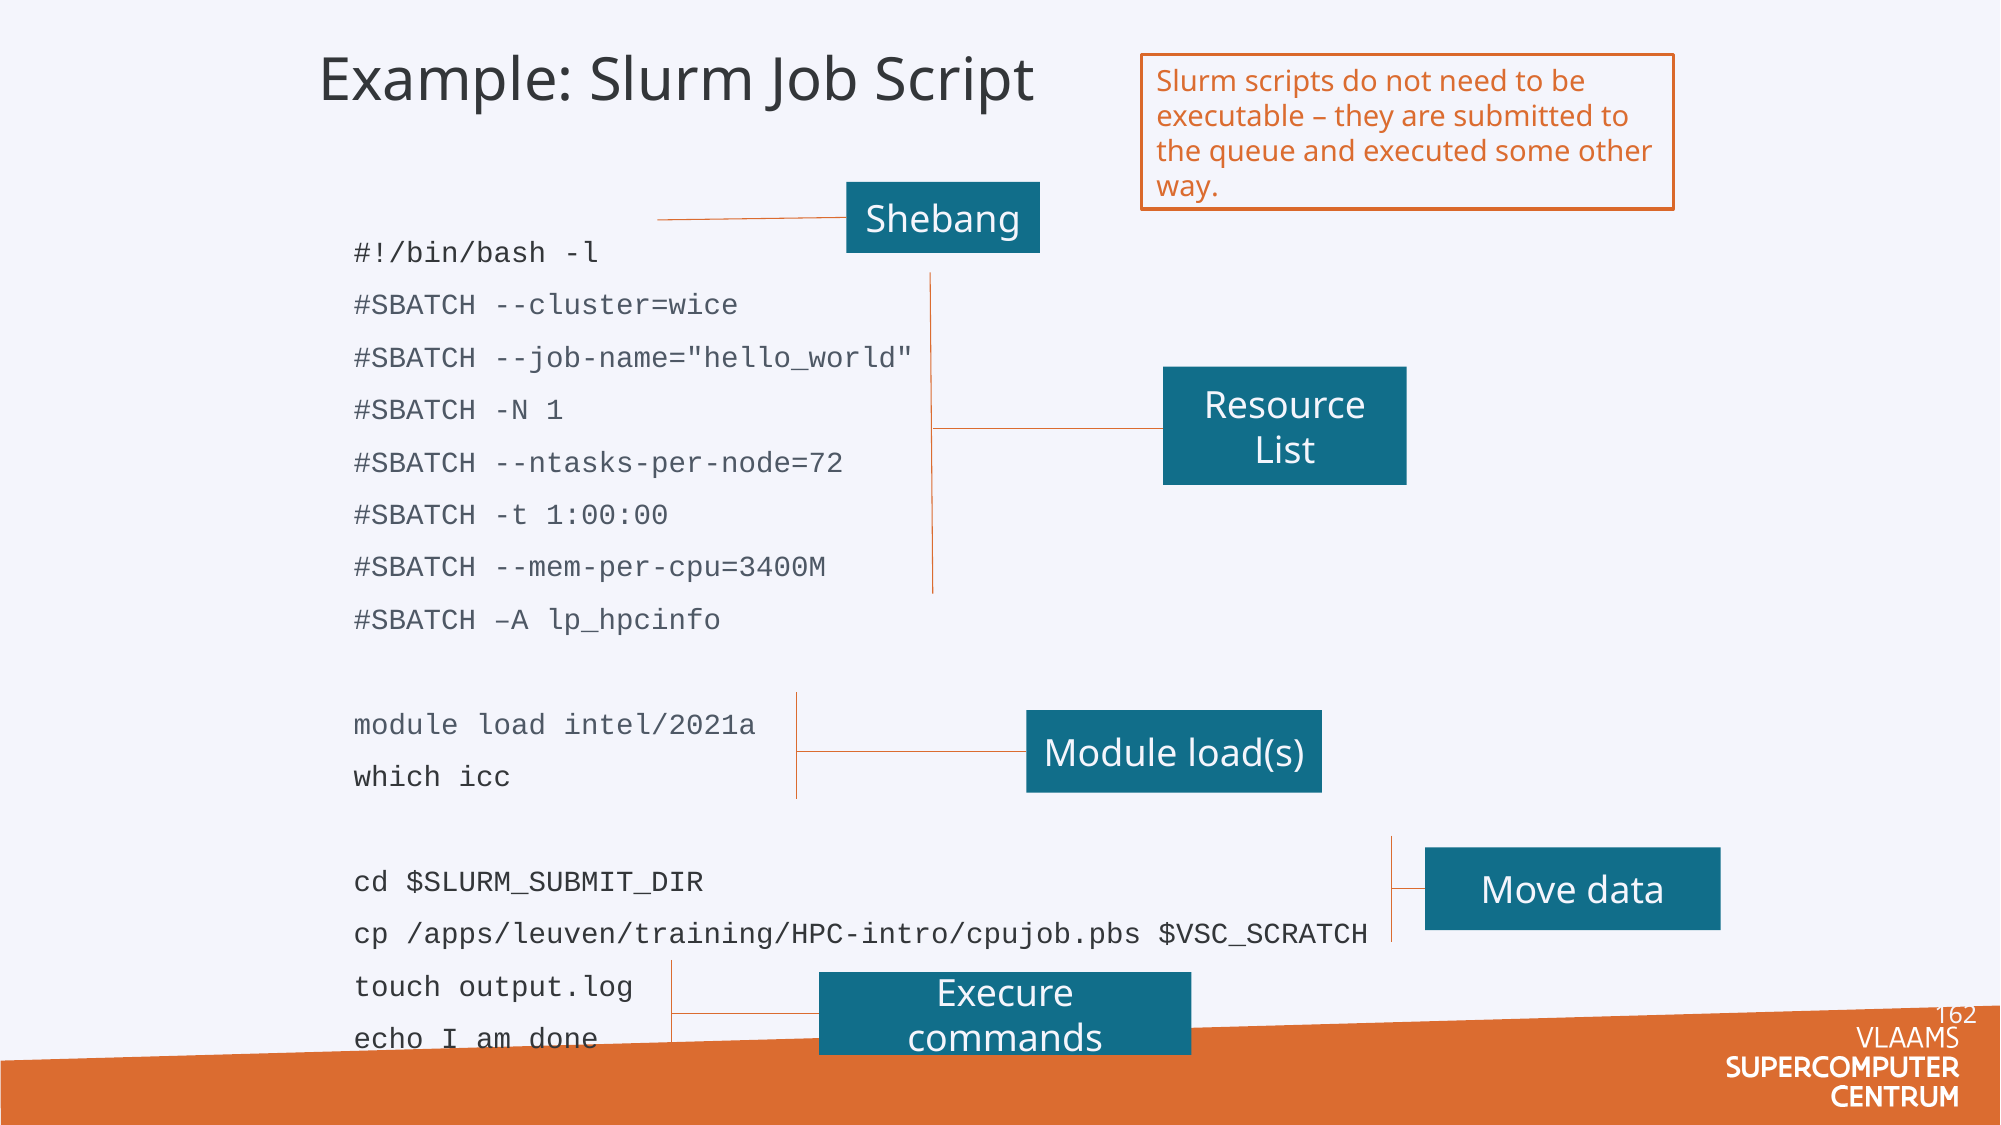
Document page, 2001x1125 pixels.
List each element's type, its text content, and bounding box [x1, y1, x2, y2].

slide_number 162 [1787, 992, 1993, 1040]
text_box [930, 272, 1407, 594]
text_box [796, 692, 1322, 799]
picture [1725, 1021, 1960, 1117]
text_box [671, 959, 1192, 1067]
list #!/bin/bash -l #SBATCH --cluster=wice #SBATCH --job-name="hello_world" #SBATCH -N 1 #SBATCH --ntasks-per-node=72 #SBATCH -t 1:00:00 #SBATCH --mem-per-cpu=3400M #SBATCH –A lp_hpcinfo module load intel/2021a which icc cd $SLURM_SUBMIT_DIR cp /apps/leuven/training/HPC-intro/cpujob.pbs $VSC_SCRATCH touch output.log echo I am done [338, 208, 1721, 1000]
text_box Slurm scripts do not need to be executable – they are submitted to the queue and executed some other way. [1141, 54, 1674, 210]
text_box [1391, 835, 1721, 942]
title Example: Slurm Job Script [303, 21, 1059, 141]
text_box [657, 181, 1040, 253]
